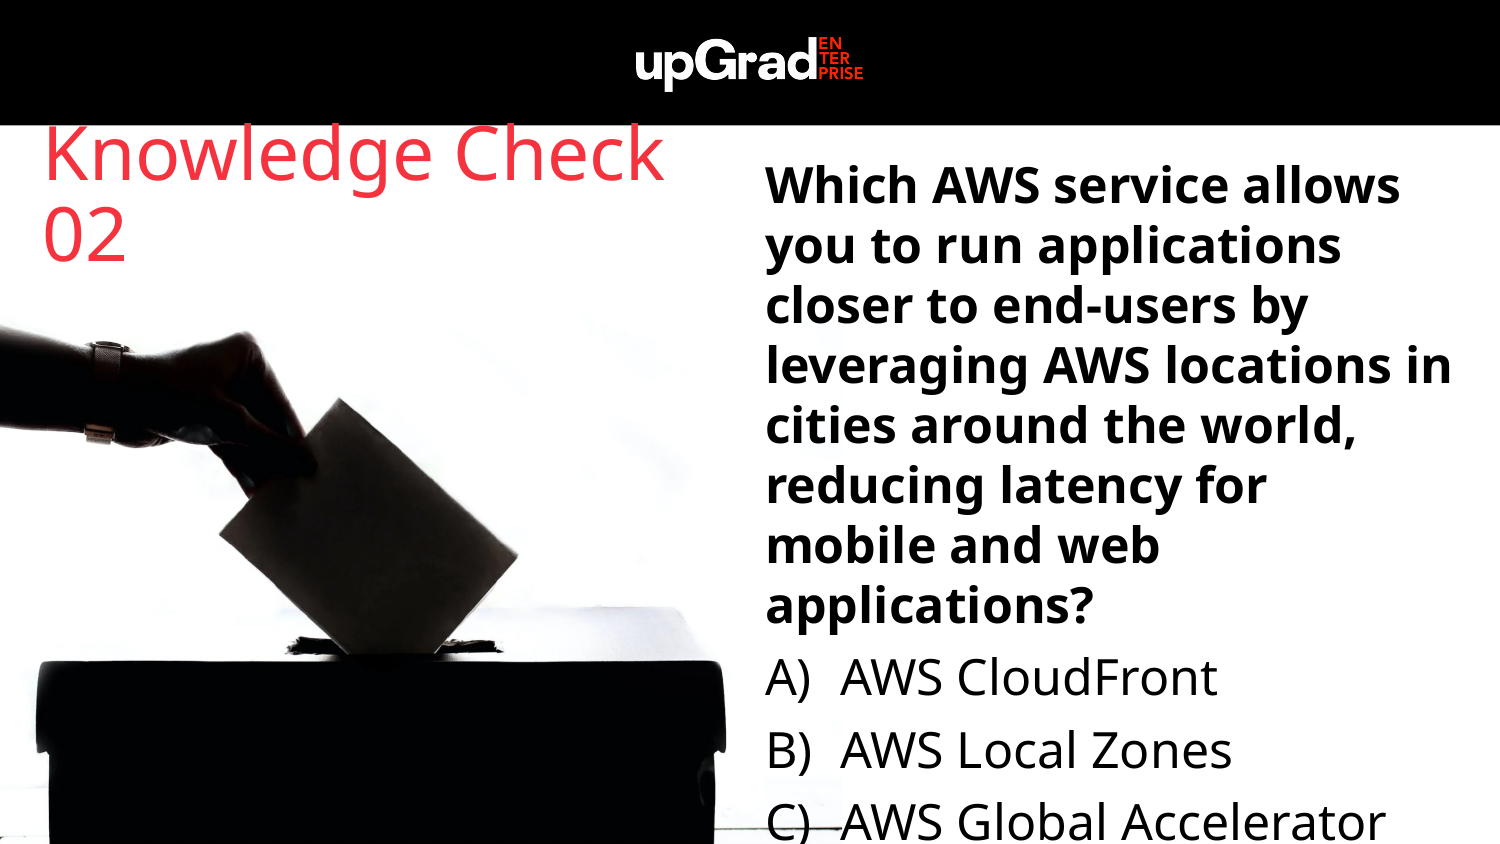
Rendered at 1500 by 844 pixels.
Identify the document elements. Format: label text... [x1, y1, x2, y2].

picture [636, 37, 863, 92]
picture [0, 312, 750, 844]
text_box Knowledge Check 02 [31, 145, 711, 248]
text_box Which AWS service allows you to run applications closer to end-users by leveraging AWS locations in cities around the world, reducing latency for mobile and web applications? AWS CloudFront AWS Local Zones AWS Global Accelerator Amazon Route 53 [750, 145, 1469, 844]
